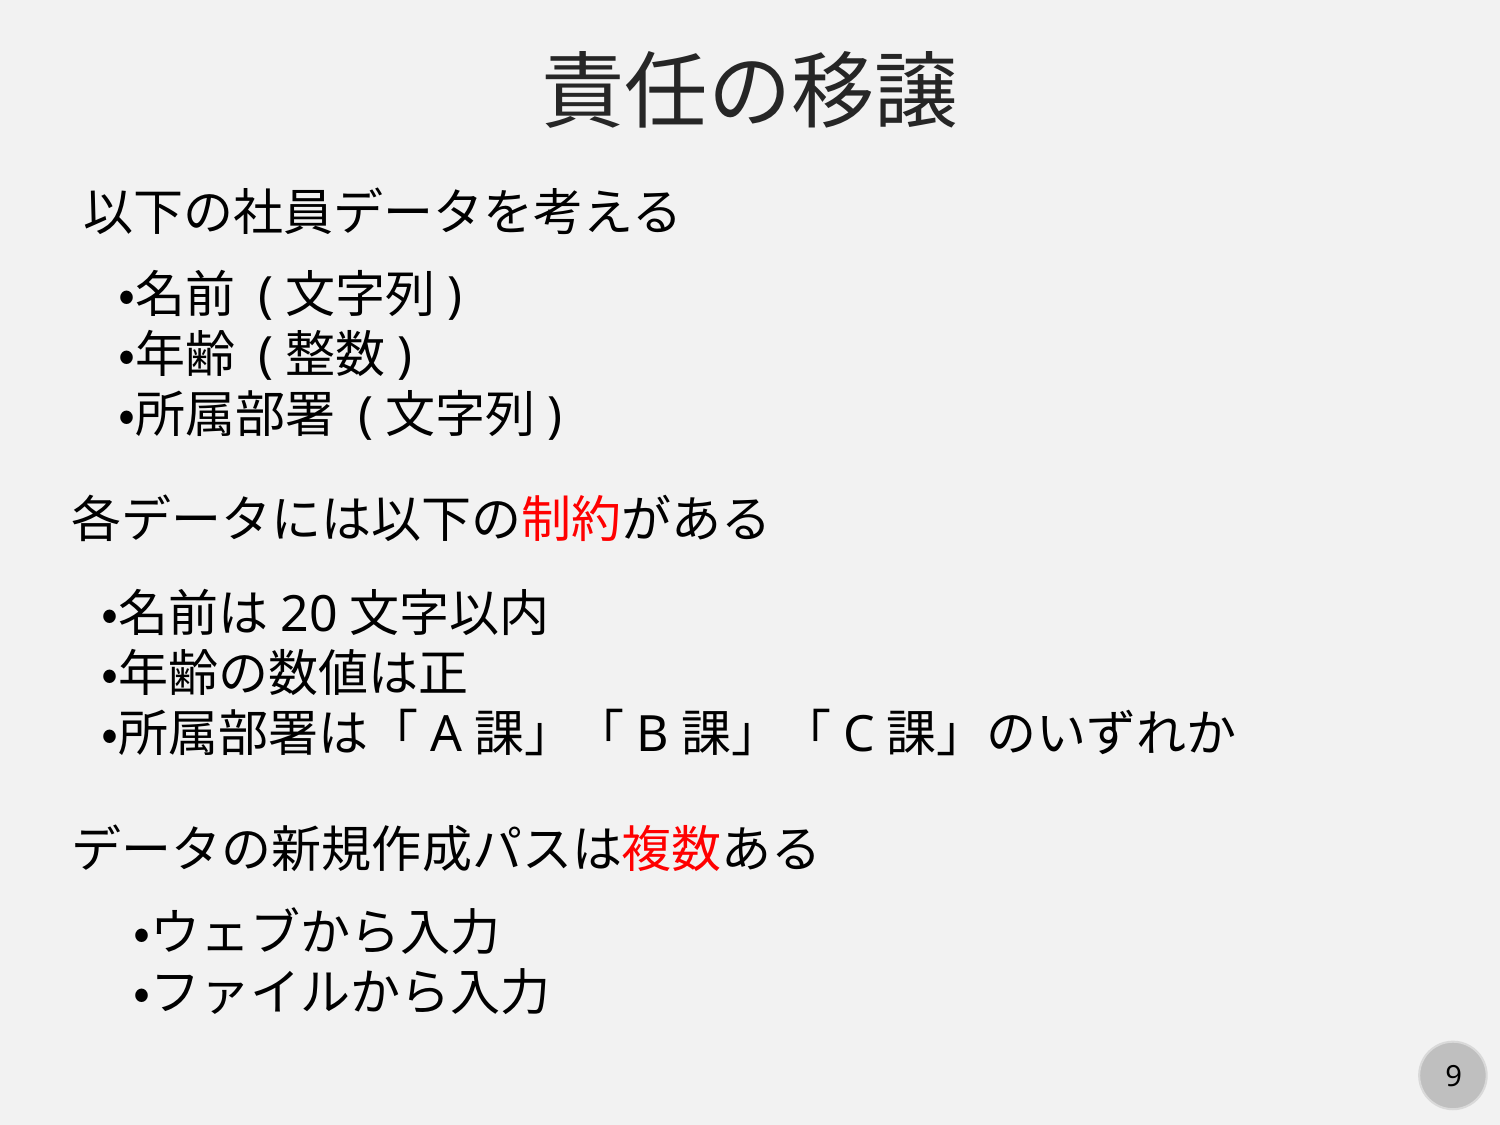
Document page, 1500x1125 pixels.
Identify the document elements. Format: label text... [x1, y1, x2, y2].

text_box データの新規作成パスは複数ある [56, 810, 837, 886]
list 責任の移譲 [0, 31, 1500, 155]
text_box ・ウェブから入力 ・ファイルから入力 [119, 893, 566, 1028]
text_box 各データには以下の制約がある [56, 479, 787, 555]
text_box ・名前は20文字以内 ・年齢の数値は正 ・所属部署は「A課」「B課」「C課」のいずれか [86, 574, 1252, 769]
text_box ・名前 (文字列) ・年齢 (整数) ・所属部署 (文字列) [103, 255, 578, 451]
text_box 以下の社員データを考える [68, 172, 698, 248]
